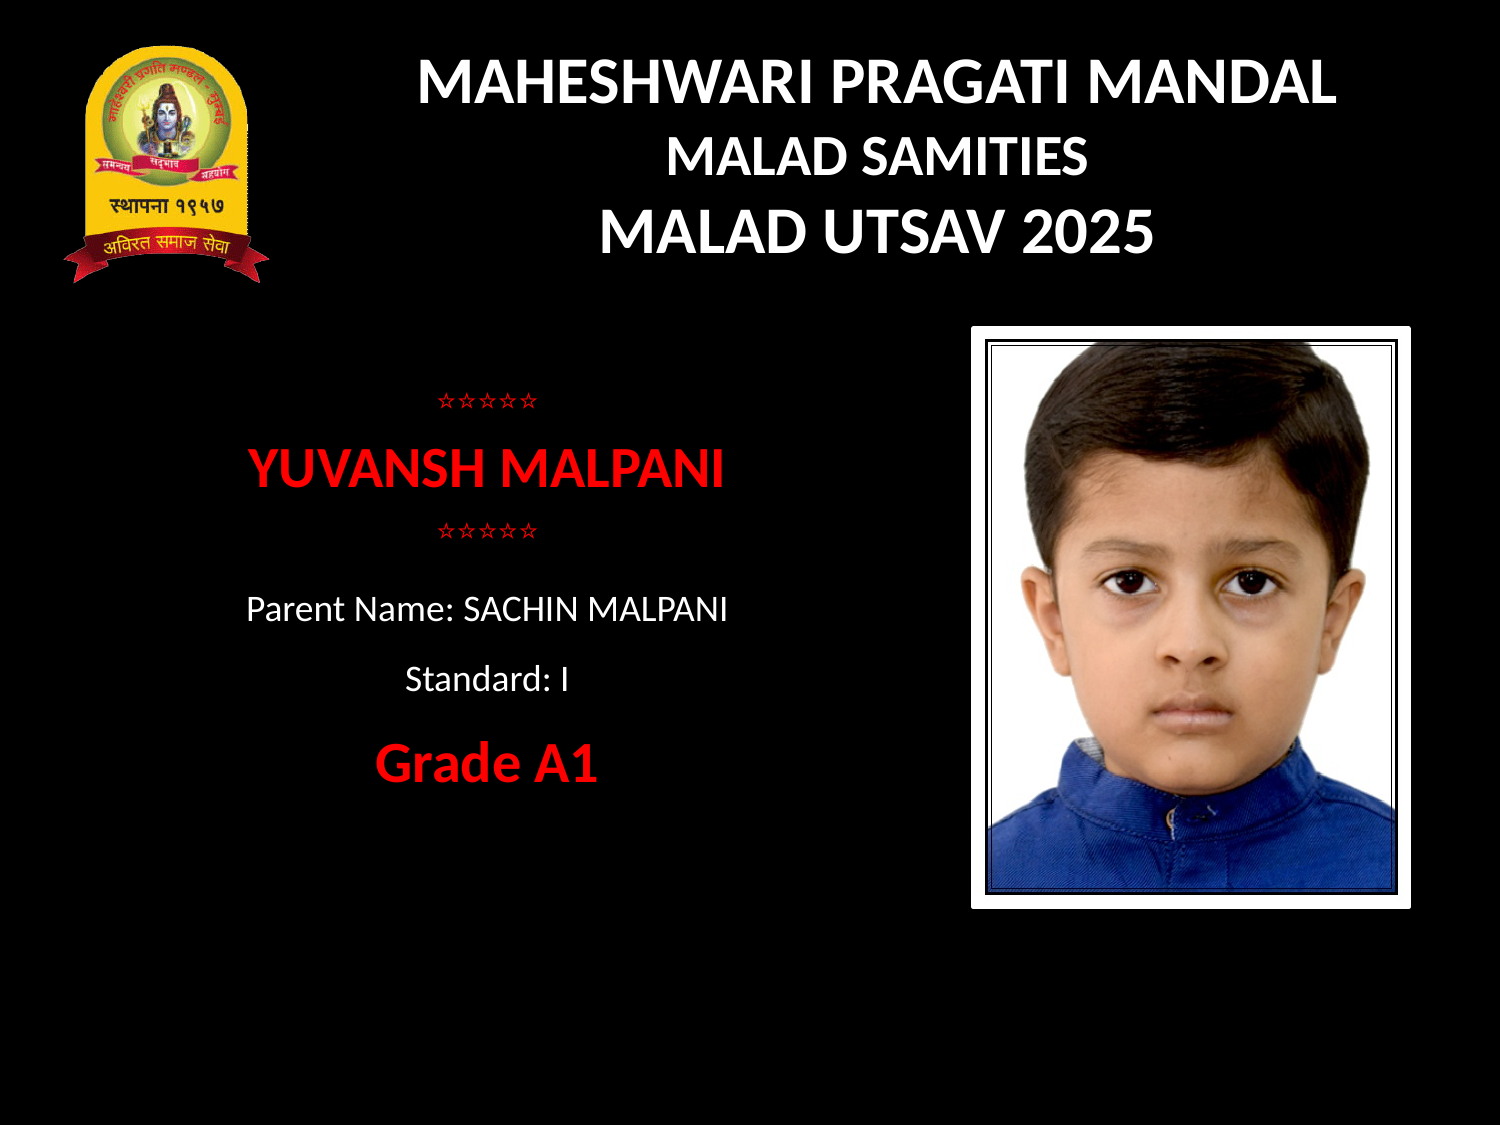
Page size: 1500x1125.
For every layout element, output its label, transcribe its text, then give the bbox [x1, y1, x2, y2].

picture [974, 329, 1408, 907]
text_box ⭐⭐⭐⭐⭐ YUVANSH MALPANI ⭐⭐⭐⭐⭐ Parent Name: SACHIN MALPANI Standard: I Grade A1 [74, 374, 900, 802]
text_box MAHESHWARI PRAGATI MANDAL MALAD SAMITIES MALAD UTSAV 2025 [401, 29, 1354, 275]
picture [29, 29, 297, 301]
